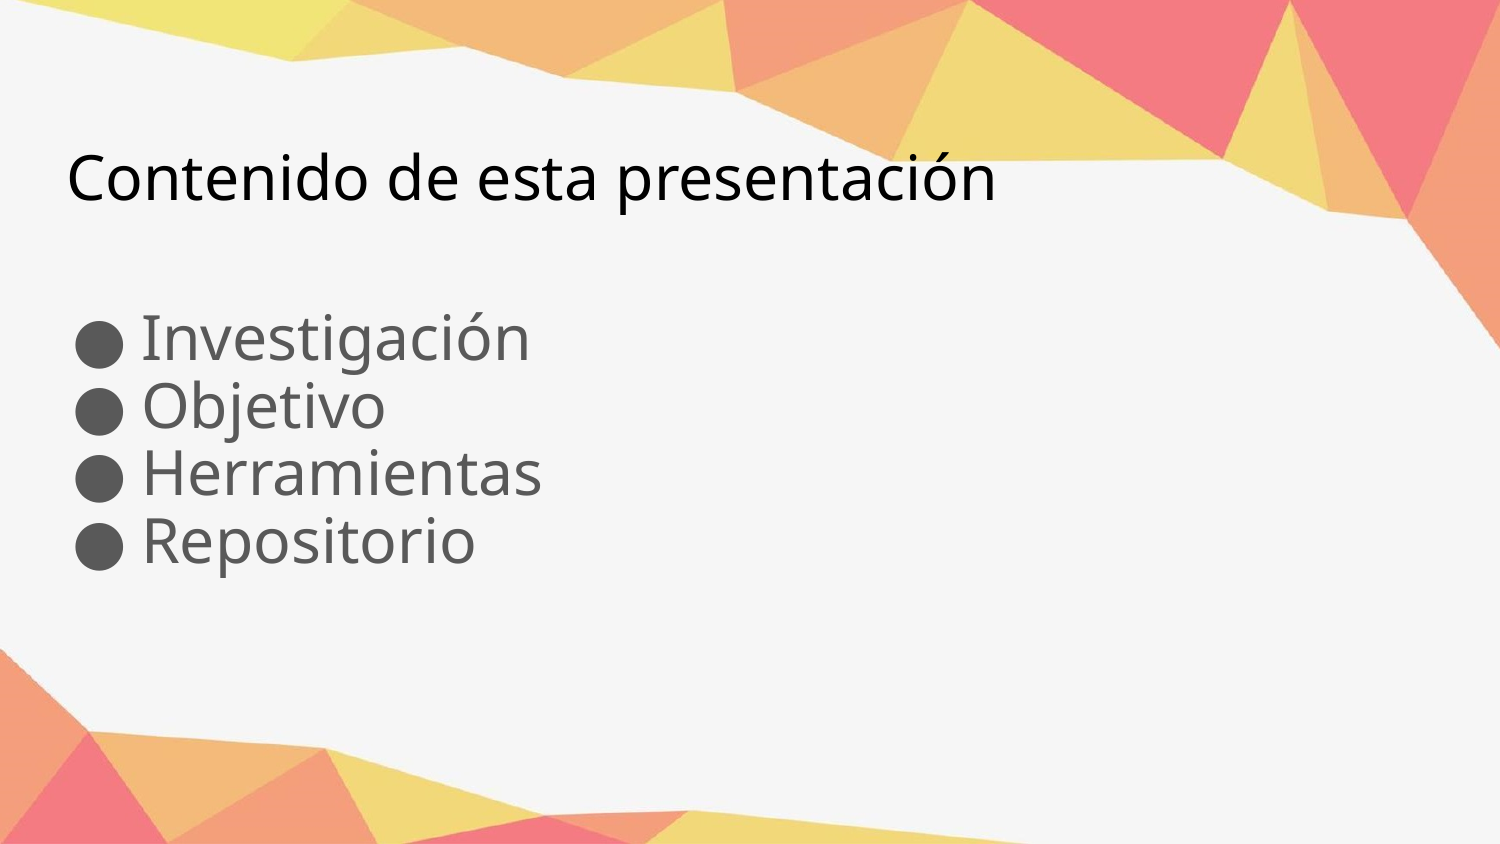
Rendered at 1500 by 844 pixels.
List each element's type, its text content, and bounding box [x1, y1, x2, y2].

picture [0, 0, 1500, 844]
subtitle Investigación Objetivo Herramientas Repositorio [51, 291, 1449, 422]
title Contenido de esta presentación [51, 57, 1449, 229]
